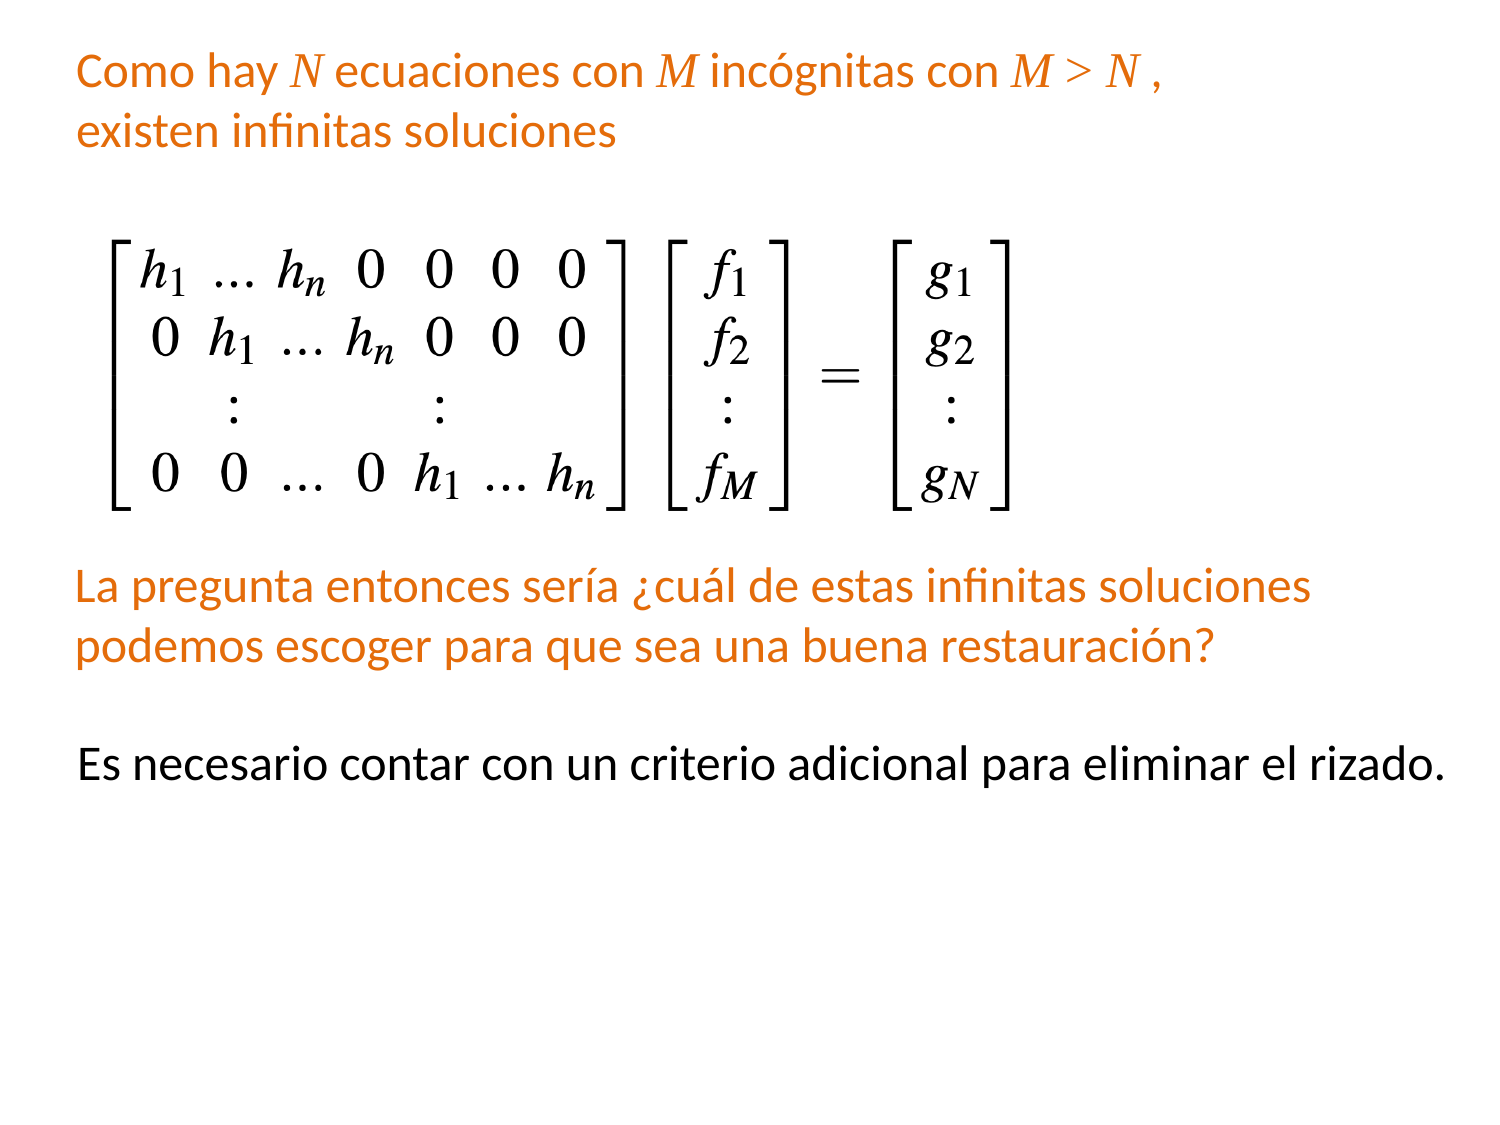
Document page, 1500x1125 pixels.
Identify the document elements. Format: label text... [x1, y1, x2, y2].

picture [100, 217, 1026, 532]
text_box La pregunta entonces sería ¿cuál de estas infinitas soluciones podemos escoger para que sea una buena restauración? [59, 545, 1328, 681]
text_box Es necesario contar con un criterio adicional para eliminar el rizado. [62, 723, 1462, 798]
text_box Como hay N ecuaciones con M incógnitas con M > N , existen infinitas soluciones [61, 30, 1190, 165]
